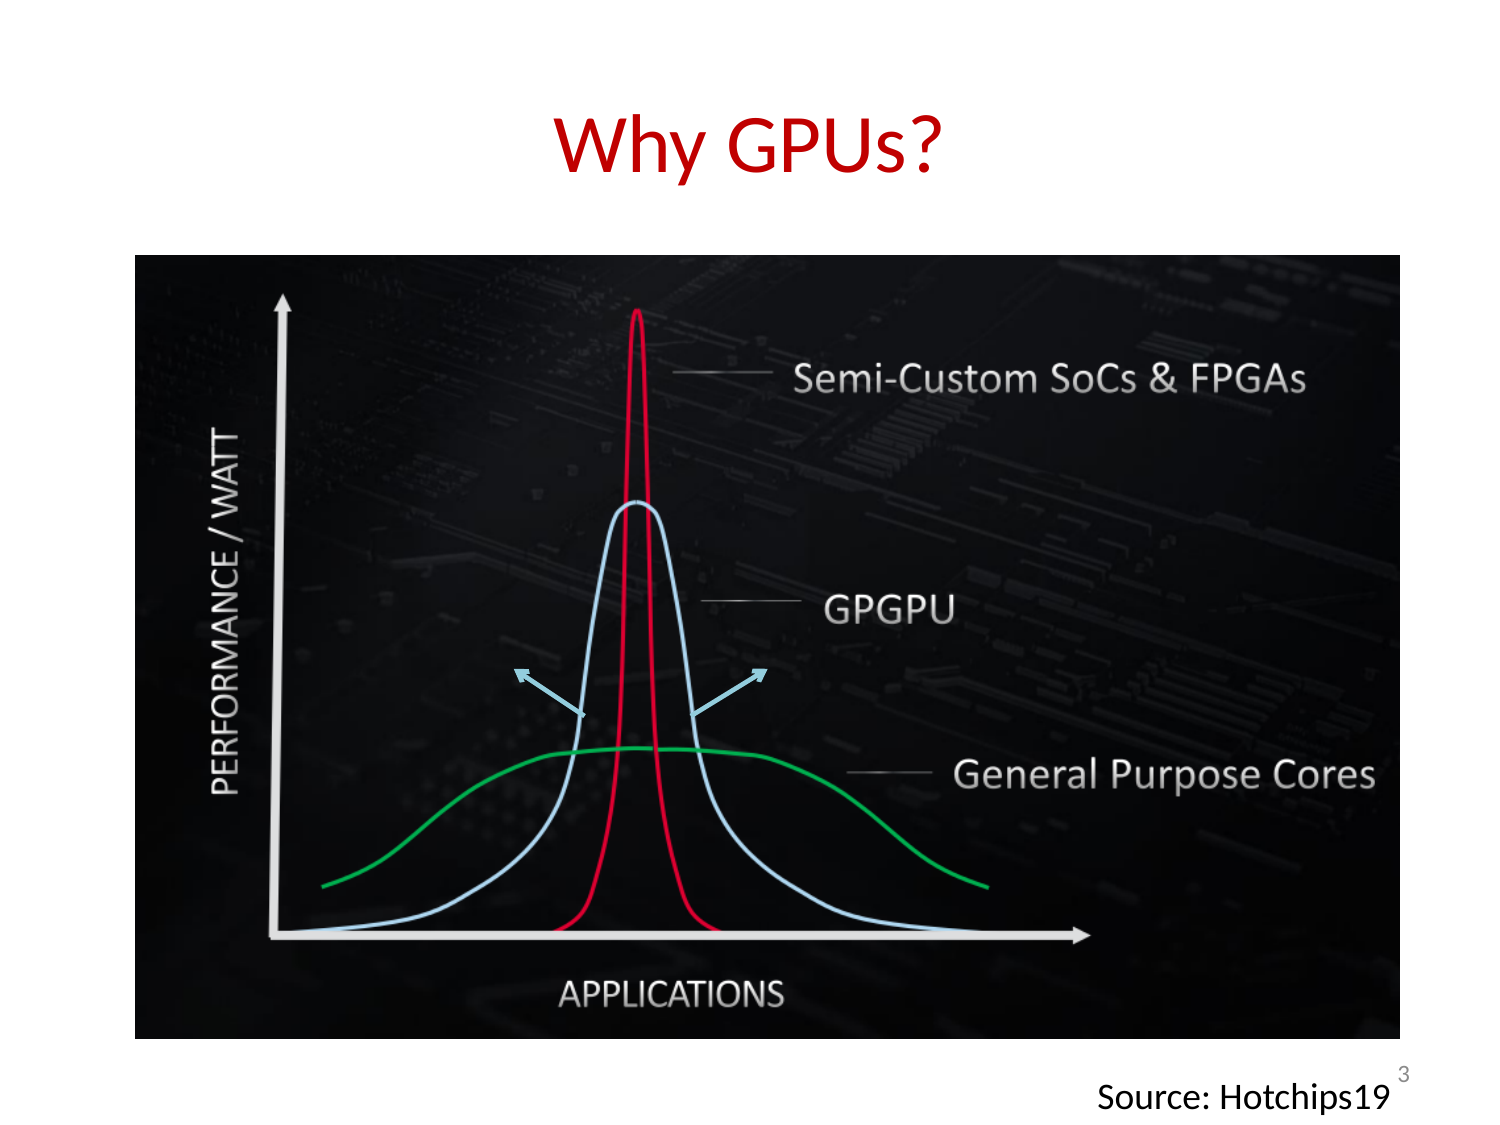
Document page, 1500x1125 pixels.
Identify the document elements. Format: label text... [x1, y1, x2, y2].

slide_number 3 [1074, 1042, 1425, 1103]
picture [135, 255, 1400, 1039]
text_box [513, 668, 585, 717]
text_box Source: Hotchips19 [1082, 1103, 1407, 1125]
title Why GPUs? [75, 45, 1425, 233]
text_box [690, 668, 768, 717]
